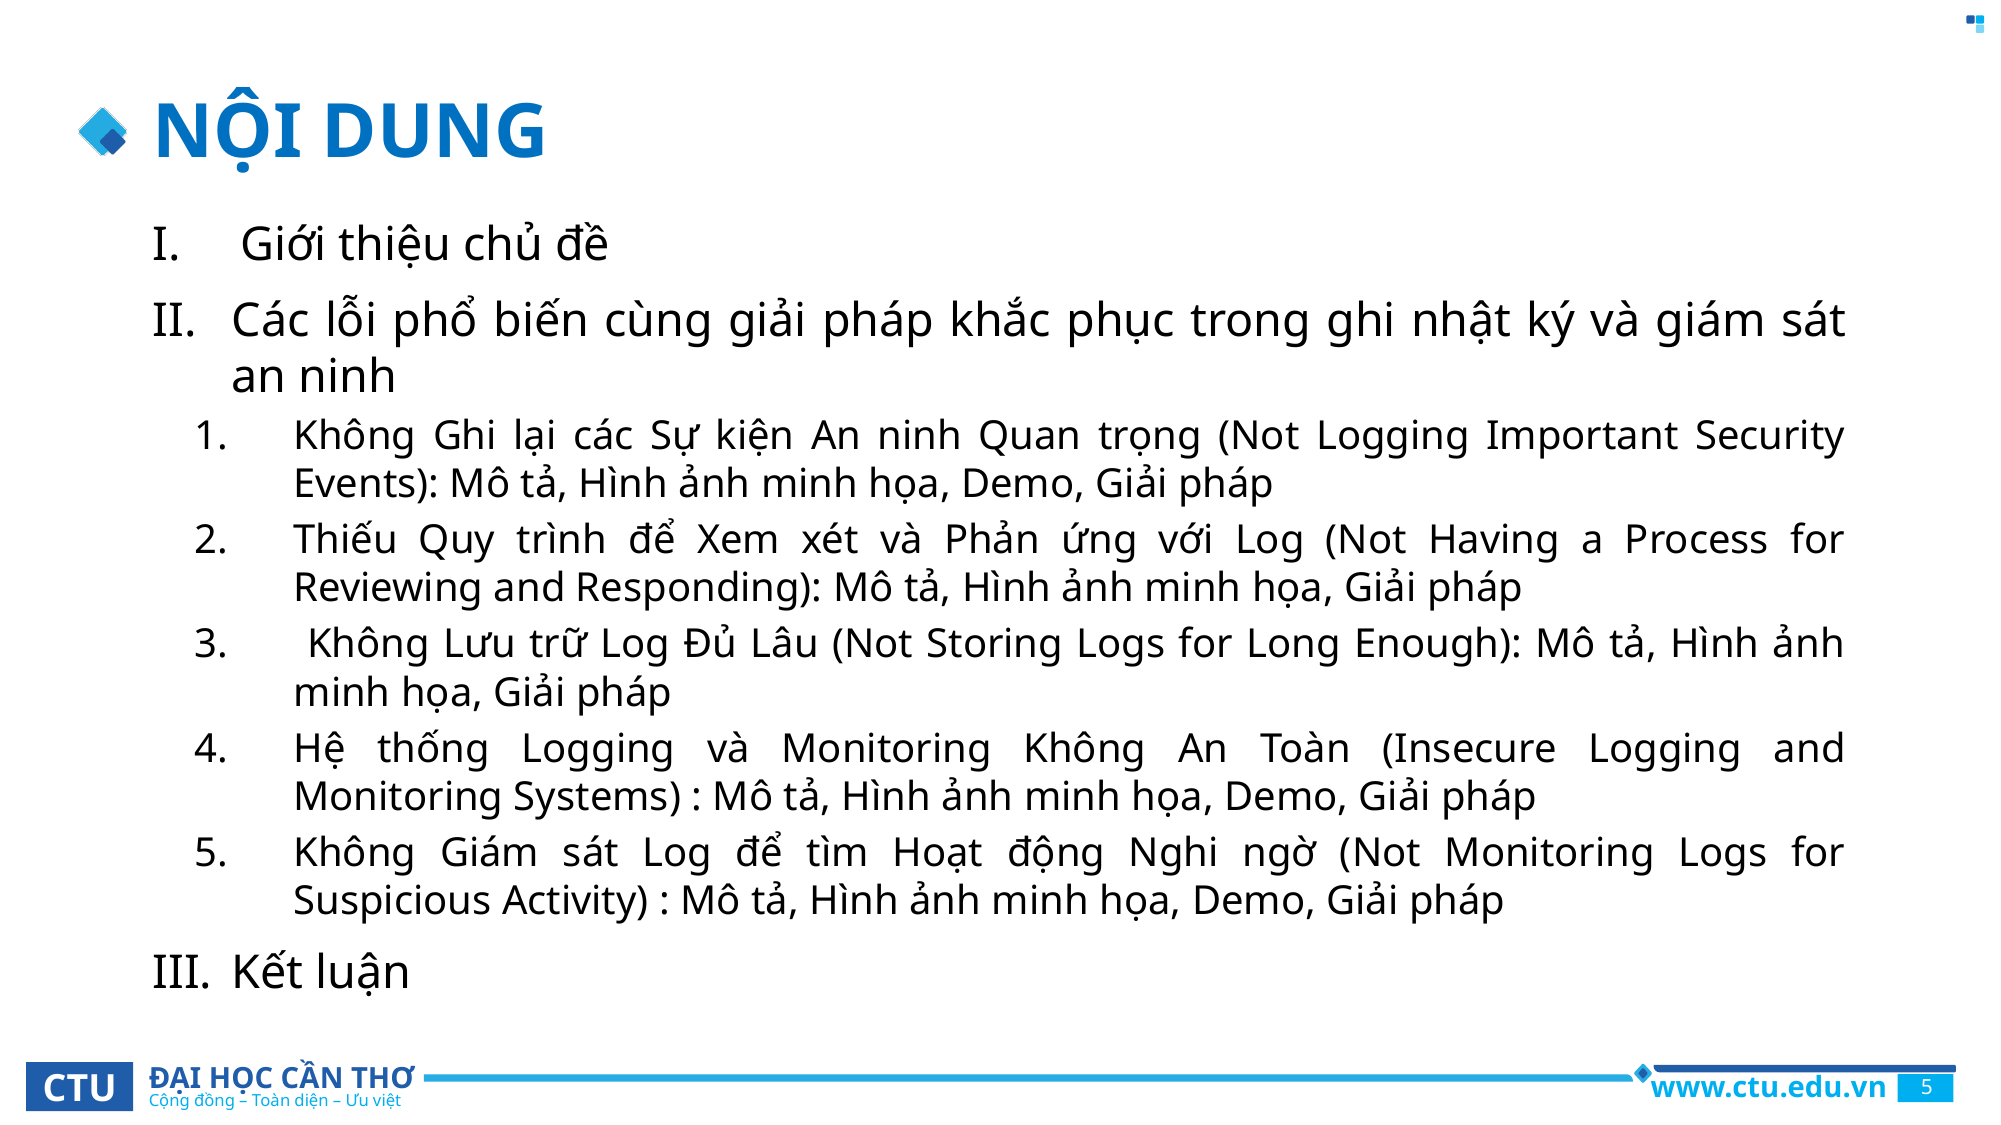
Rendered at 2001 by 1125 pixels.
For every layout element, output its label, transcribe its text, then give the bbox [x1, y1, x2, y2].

list Giới thiệu chủ đề Các lỗi phổ biến cùng giải pháp khắc phục trong ghi nhật ký và giám sát an ninh Không Ghi lại các Sự kiện An ninh Quan trọng (Not Logging Important Security Events): Mô tả, Hình ảnh minh họa, Demo, Giải pháp Thiếu Quy trình để Xem xét và Phản ứng với Log (Not Having a Process for Reviewing and Responding): Mô tả, Hình ảnh minh họa, Giải pháp Không Lưu trữ Log Đủ Lâu (Not Storing Logs for Long Enough): Mô tả, Hình ảnh minh họa, Giải pháp Hệ thống Logging và Monitoring Không An Toàn (Insecure Logging and Monitoring Systems) : Mô tả, Hình ảnh minh họa, Demo, Giải pháp Không Giám sát Log để tìm Hoạt động Nghi ngờ (Not Monitoring Logs for Suspicious Activity) : Mô tả, Hình ảnh minh họa, Demo, Giải pháp Kết luận [137, 206, 1863, 1014]
title NỘI DUNG [137, 24, 1863, 206]
picture [78, 107, 127, 156]
